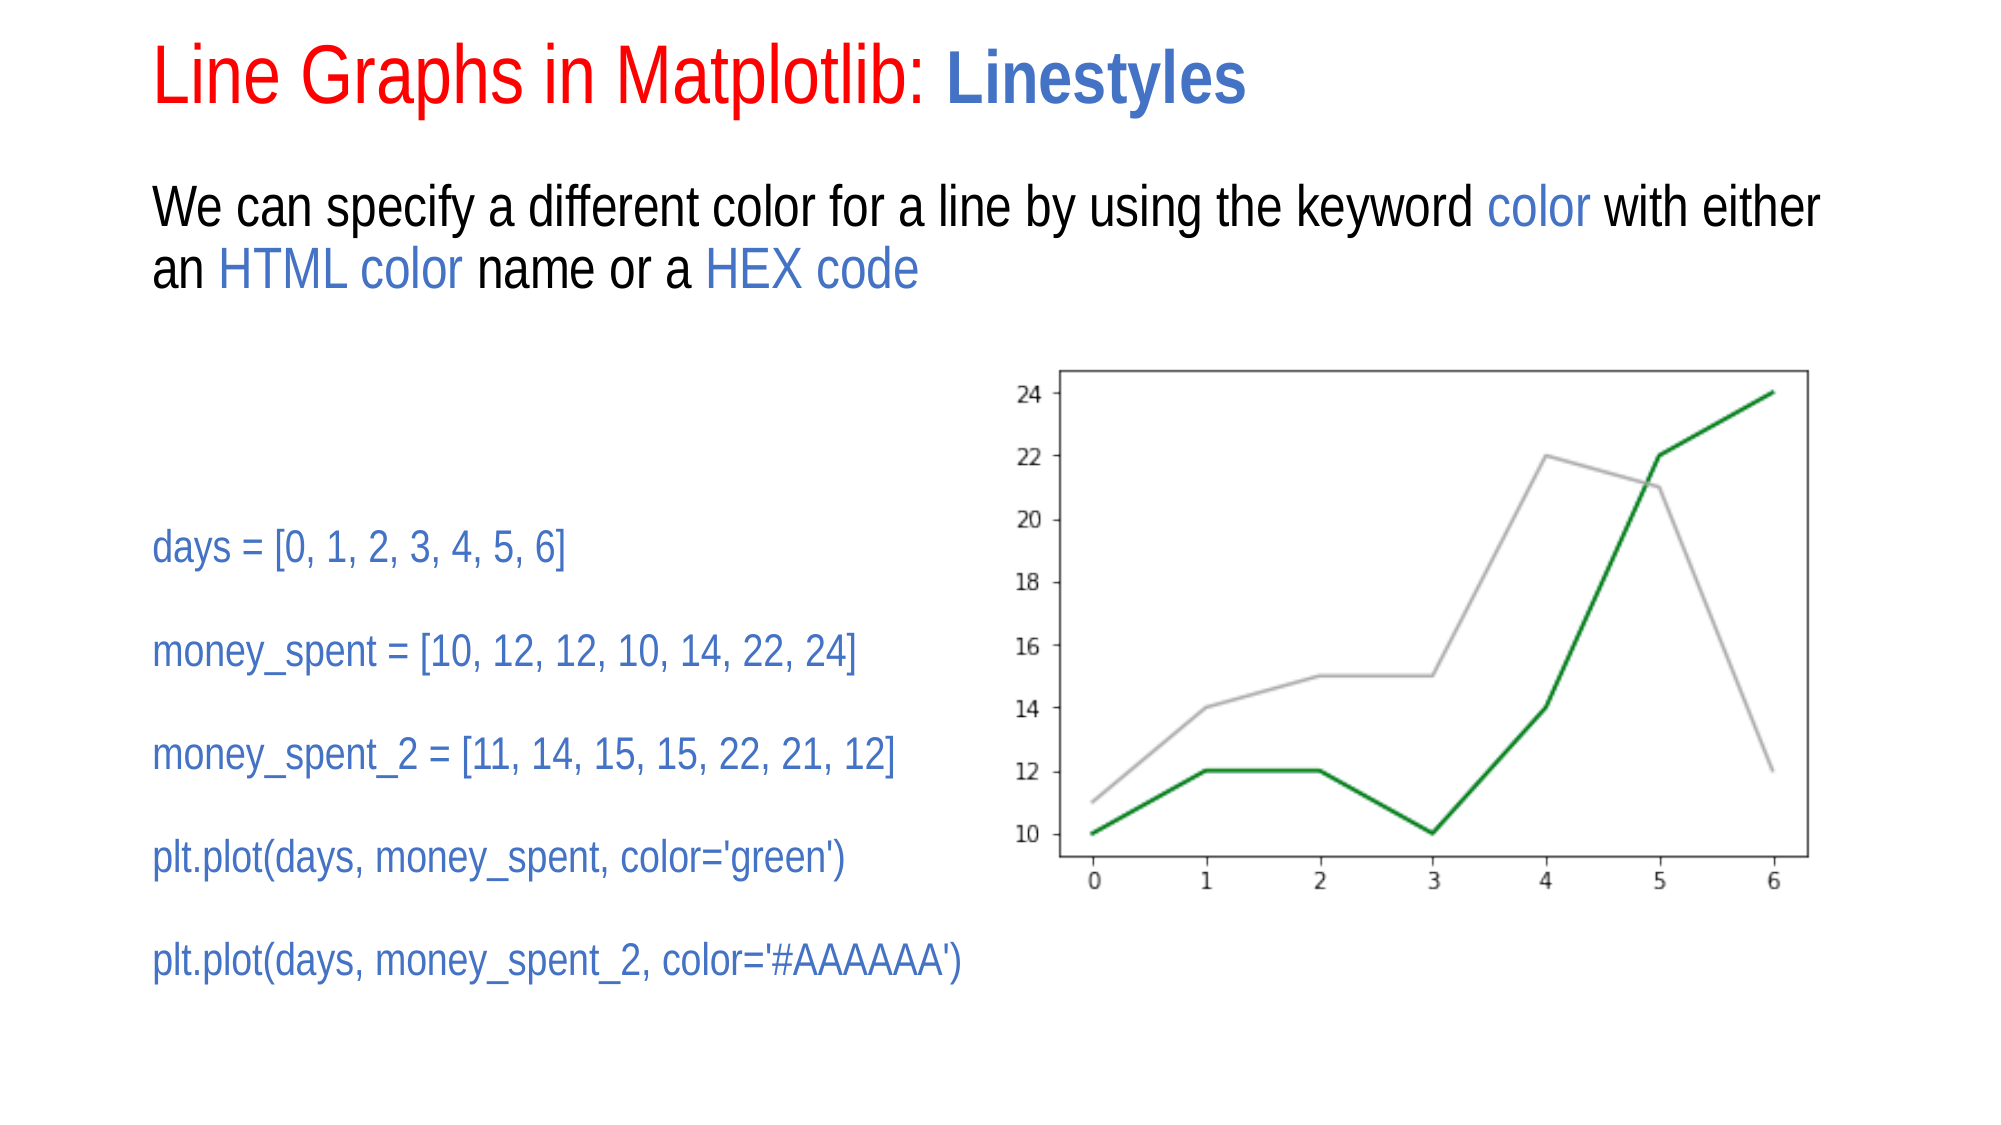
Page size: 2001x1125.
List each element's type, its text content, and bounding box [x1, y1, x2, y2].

list We can specify a different color for a line by using the keyword color with either an HTML color name or a HEX code days = [0, 1, 2, 3, 4, 5, 6] money_spent = [10, 12, 12, 10, 14, 22, 24] money_spent_2 = [11, 14, 15, 15, 22, 21, 12] plt.plot(days, money_spent, color='green') plt.plot(days, money_spent_2, color='#AAAAAA') [137, 168, 1863, 1080]
picture [999, 348, 1830, 910]
title Line Graphs in Matplotlib: Linestyles [137, 20, 1863, 133]
